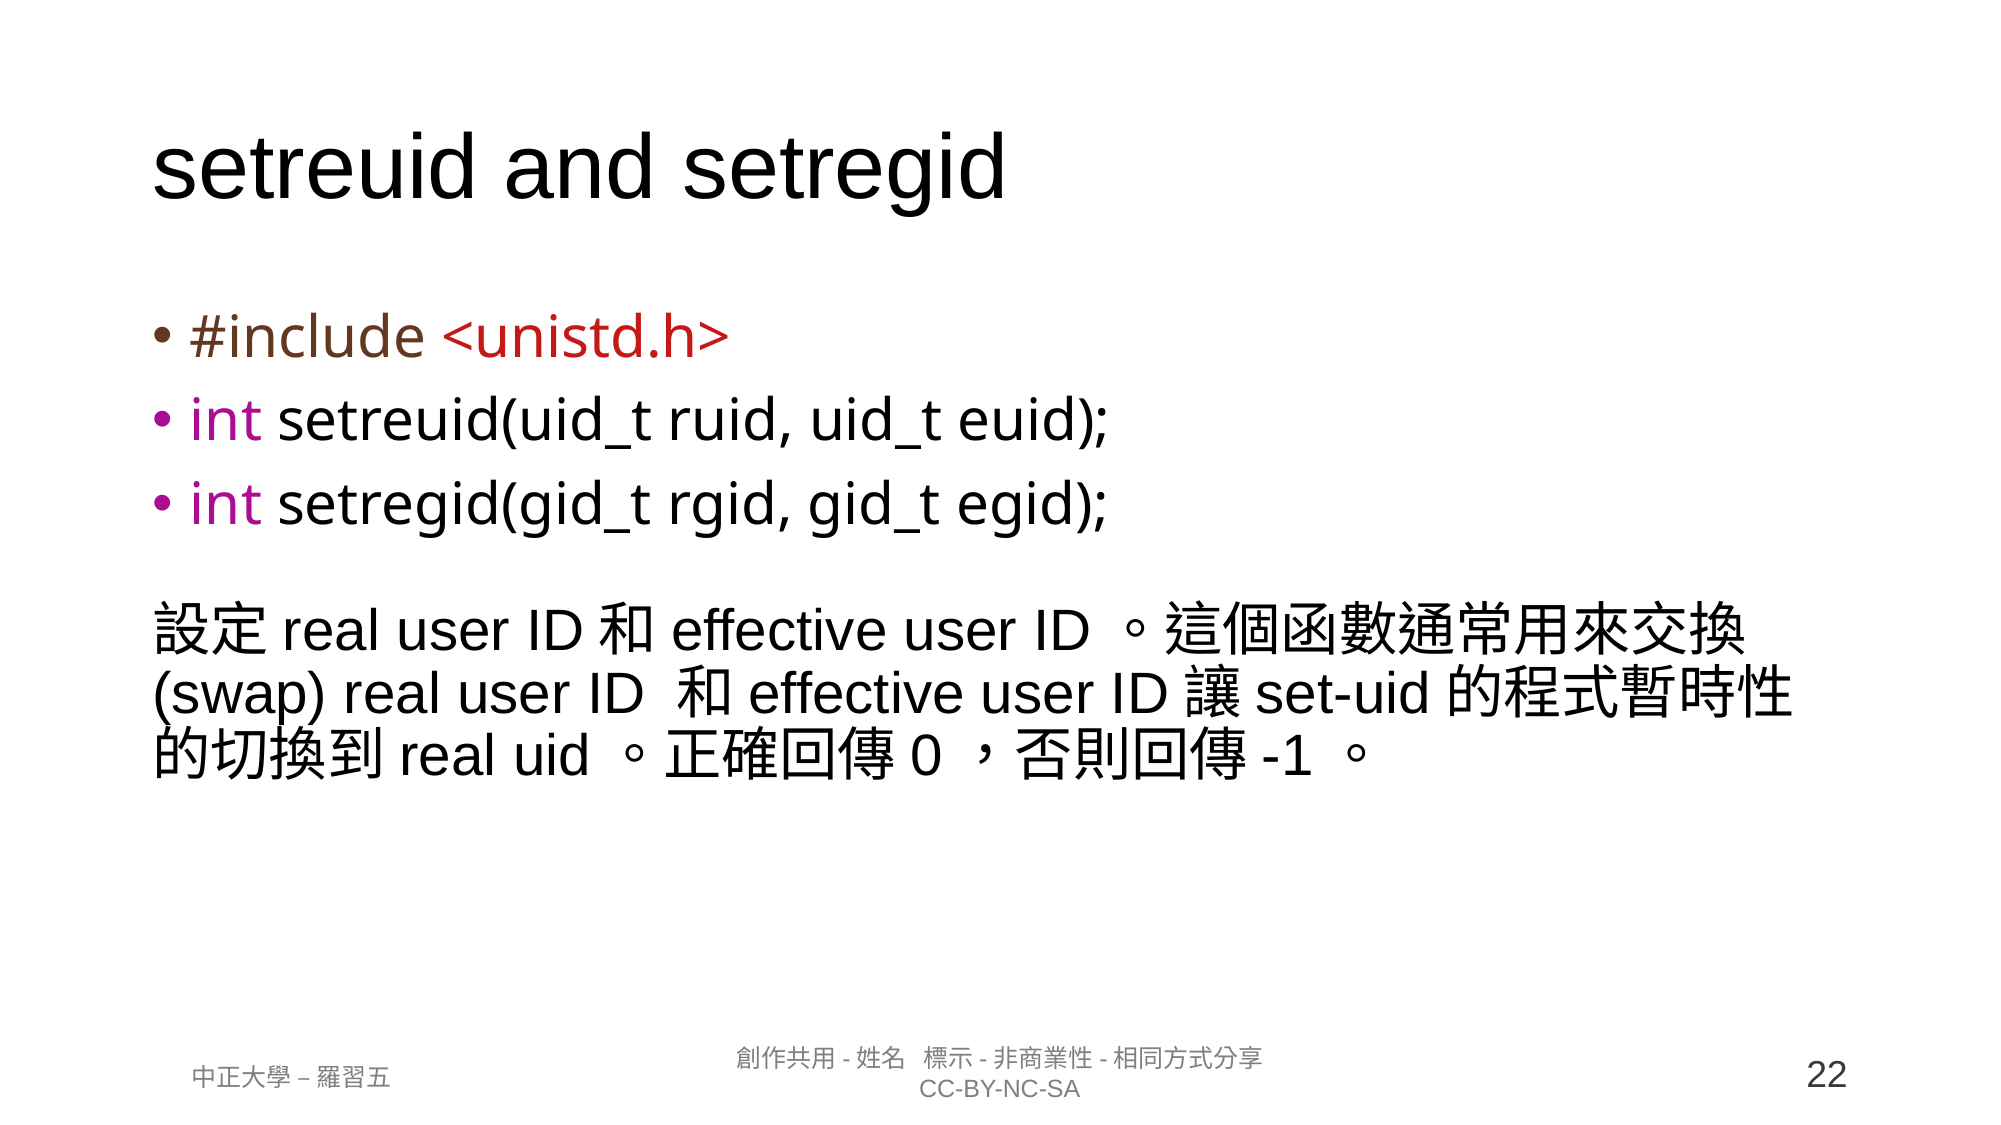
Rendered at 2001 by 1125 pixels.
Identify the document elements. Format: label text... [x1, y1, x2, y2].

text_box #include <unistd.h> int setreuid(uid_t ruid, uid_t euid); int setregid(gid_t rgid, gid_t egid); 設定real user ID和effective user ID。這個函數通常用來交換(swap) real user ID 和effective user ID讓set-uid的程式暫時性的切換到real uid。正確回傳0，否則回傳-1。 [137, 299, 1863, 1014]
text_box setreuid and setregid [137, 59, 1863, 278]
